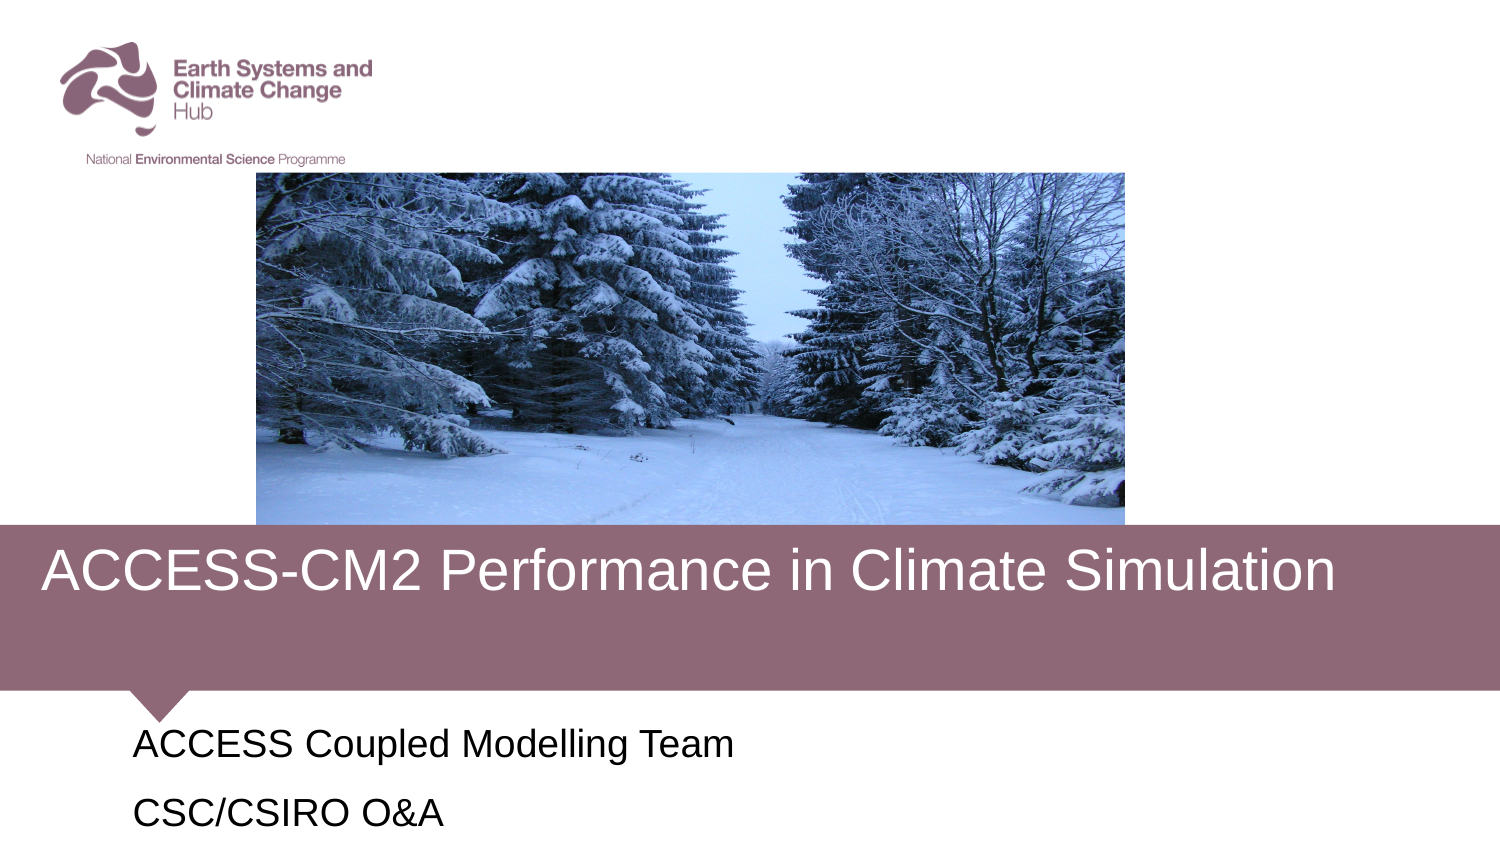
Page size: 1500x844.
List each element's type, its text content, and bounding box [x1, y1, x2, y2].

picture [256, 173, 1125, 524]
picture [60, 42, 372, 167]
title ACCESS-CM2 Performance in Climate Simulation [26, 535, 1480, 641]
subtitle ACCESS Coupled Modelling Team CSC/CSIRO O&A [117, 708, 1433, 844]
